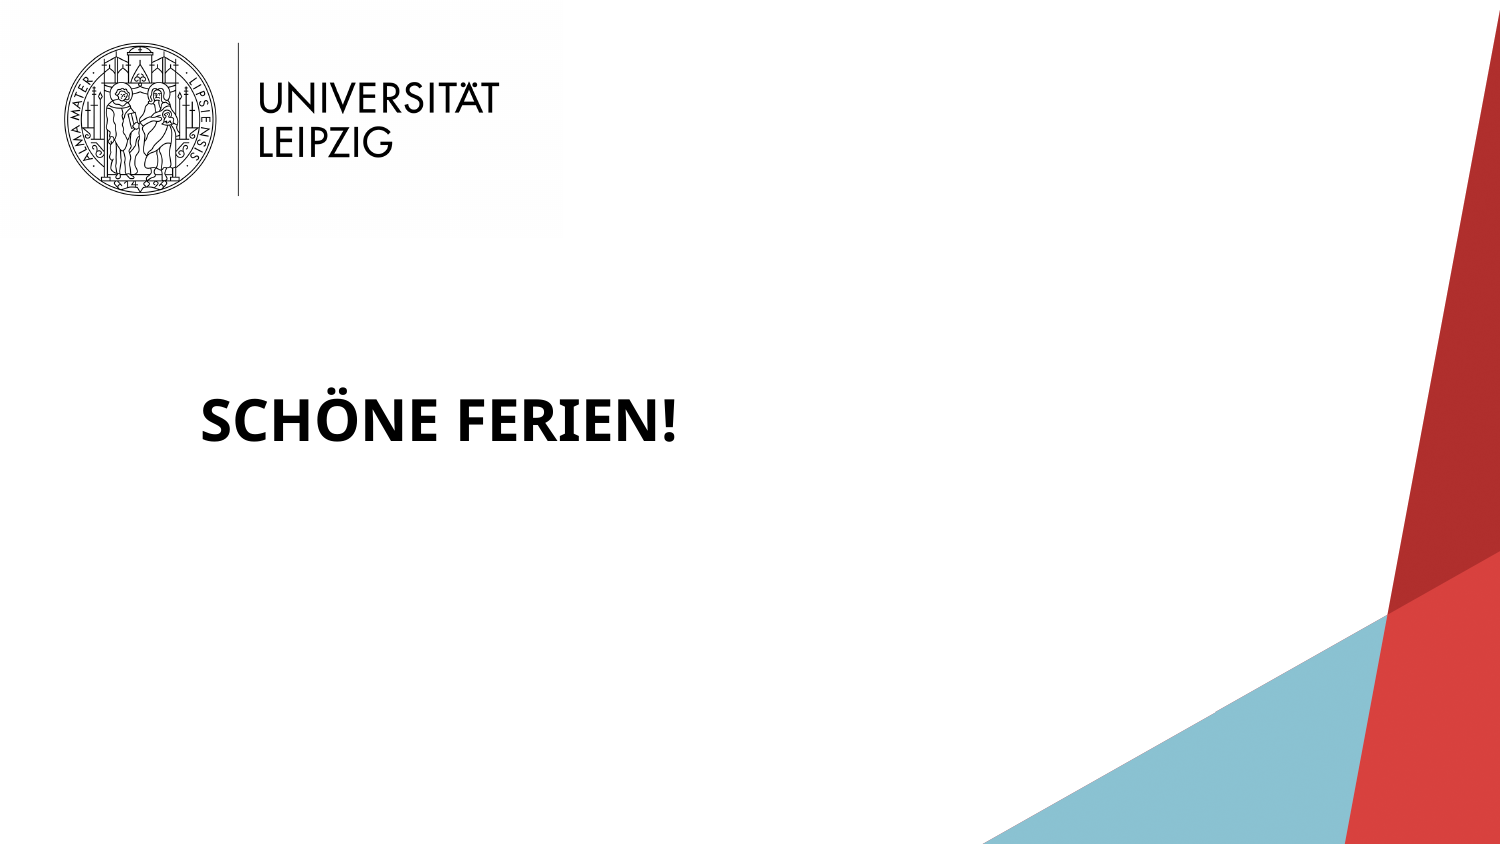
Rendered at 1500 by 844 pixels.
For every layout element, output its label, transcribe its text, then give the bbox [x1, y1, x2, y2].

title Schöne Ferien! [185, 375, 966, 468]
picture [926, 0, 1500, 844]
picture [0, 0, 563, 238]
